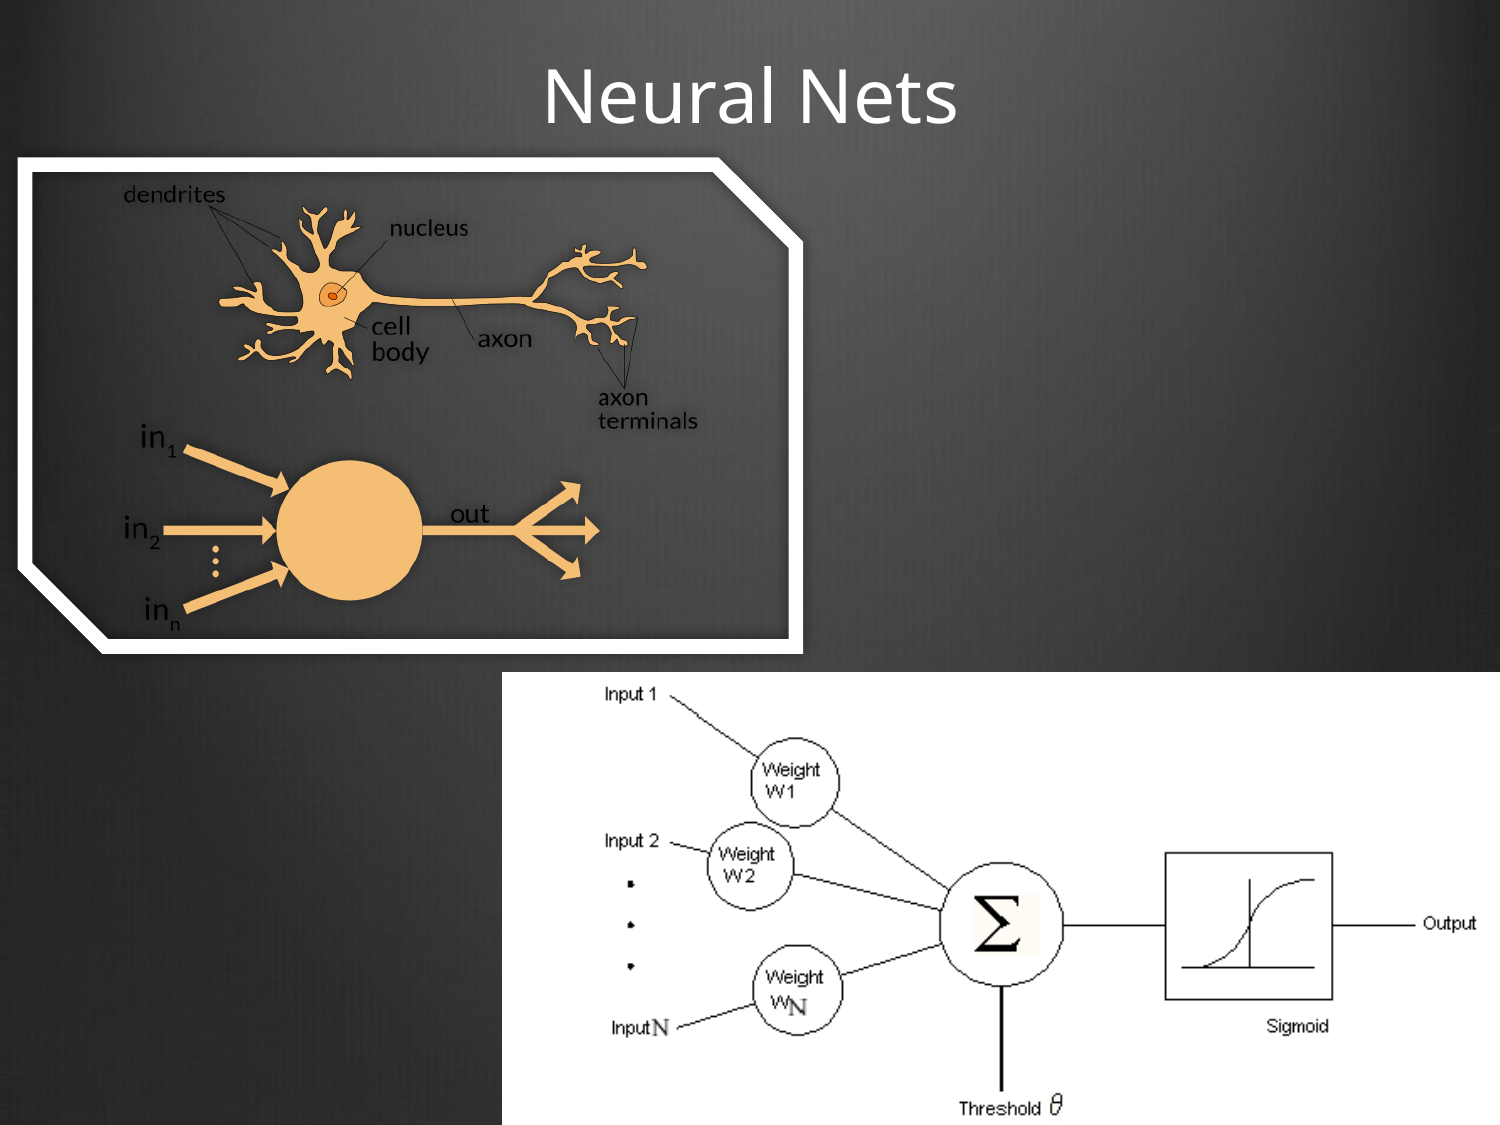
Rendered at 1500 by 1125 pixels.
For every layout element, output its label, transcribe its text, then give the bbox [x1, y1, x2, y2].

picture [502, 672, 1500, 1125]
text_box Neural Nets [0, 0, 1500, 147]
picture [24, 164, 796, 647]
